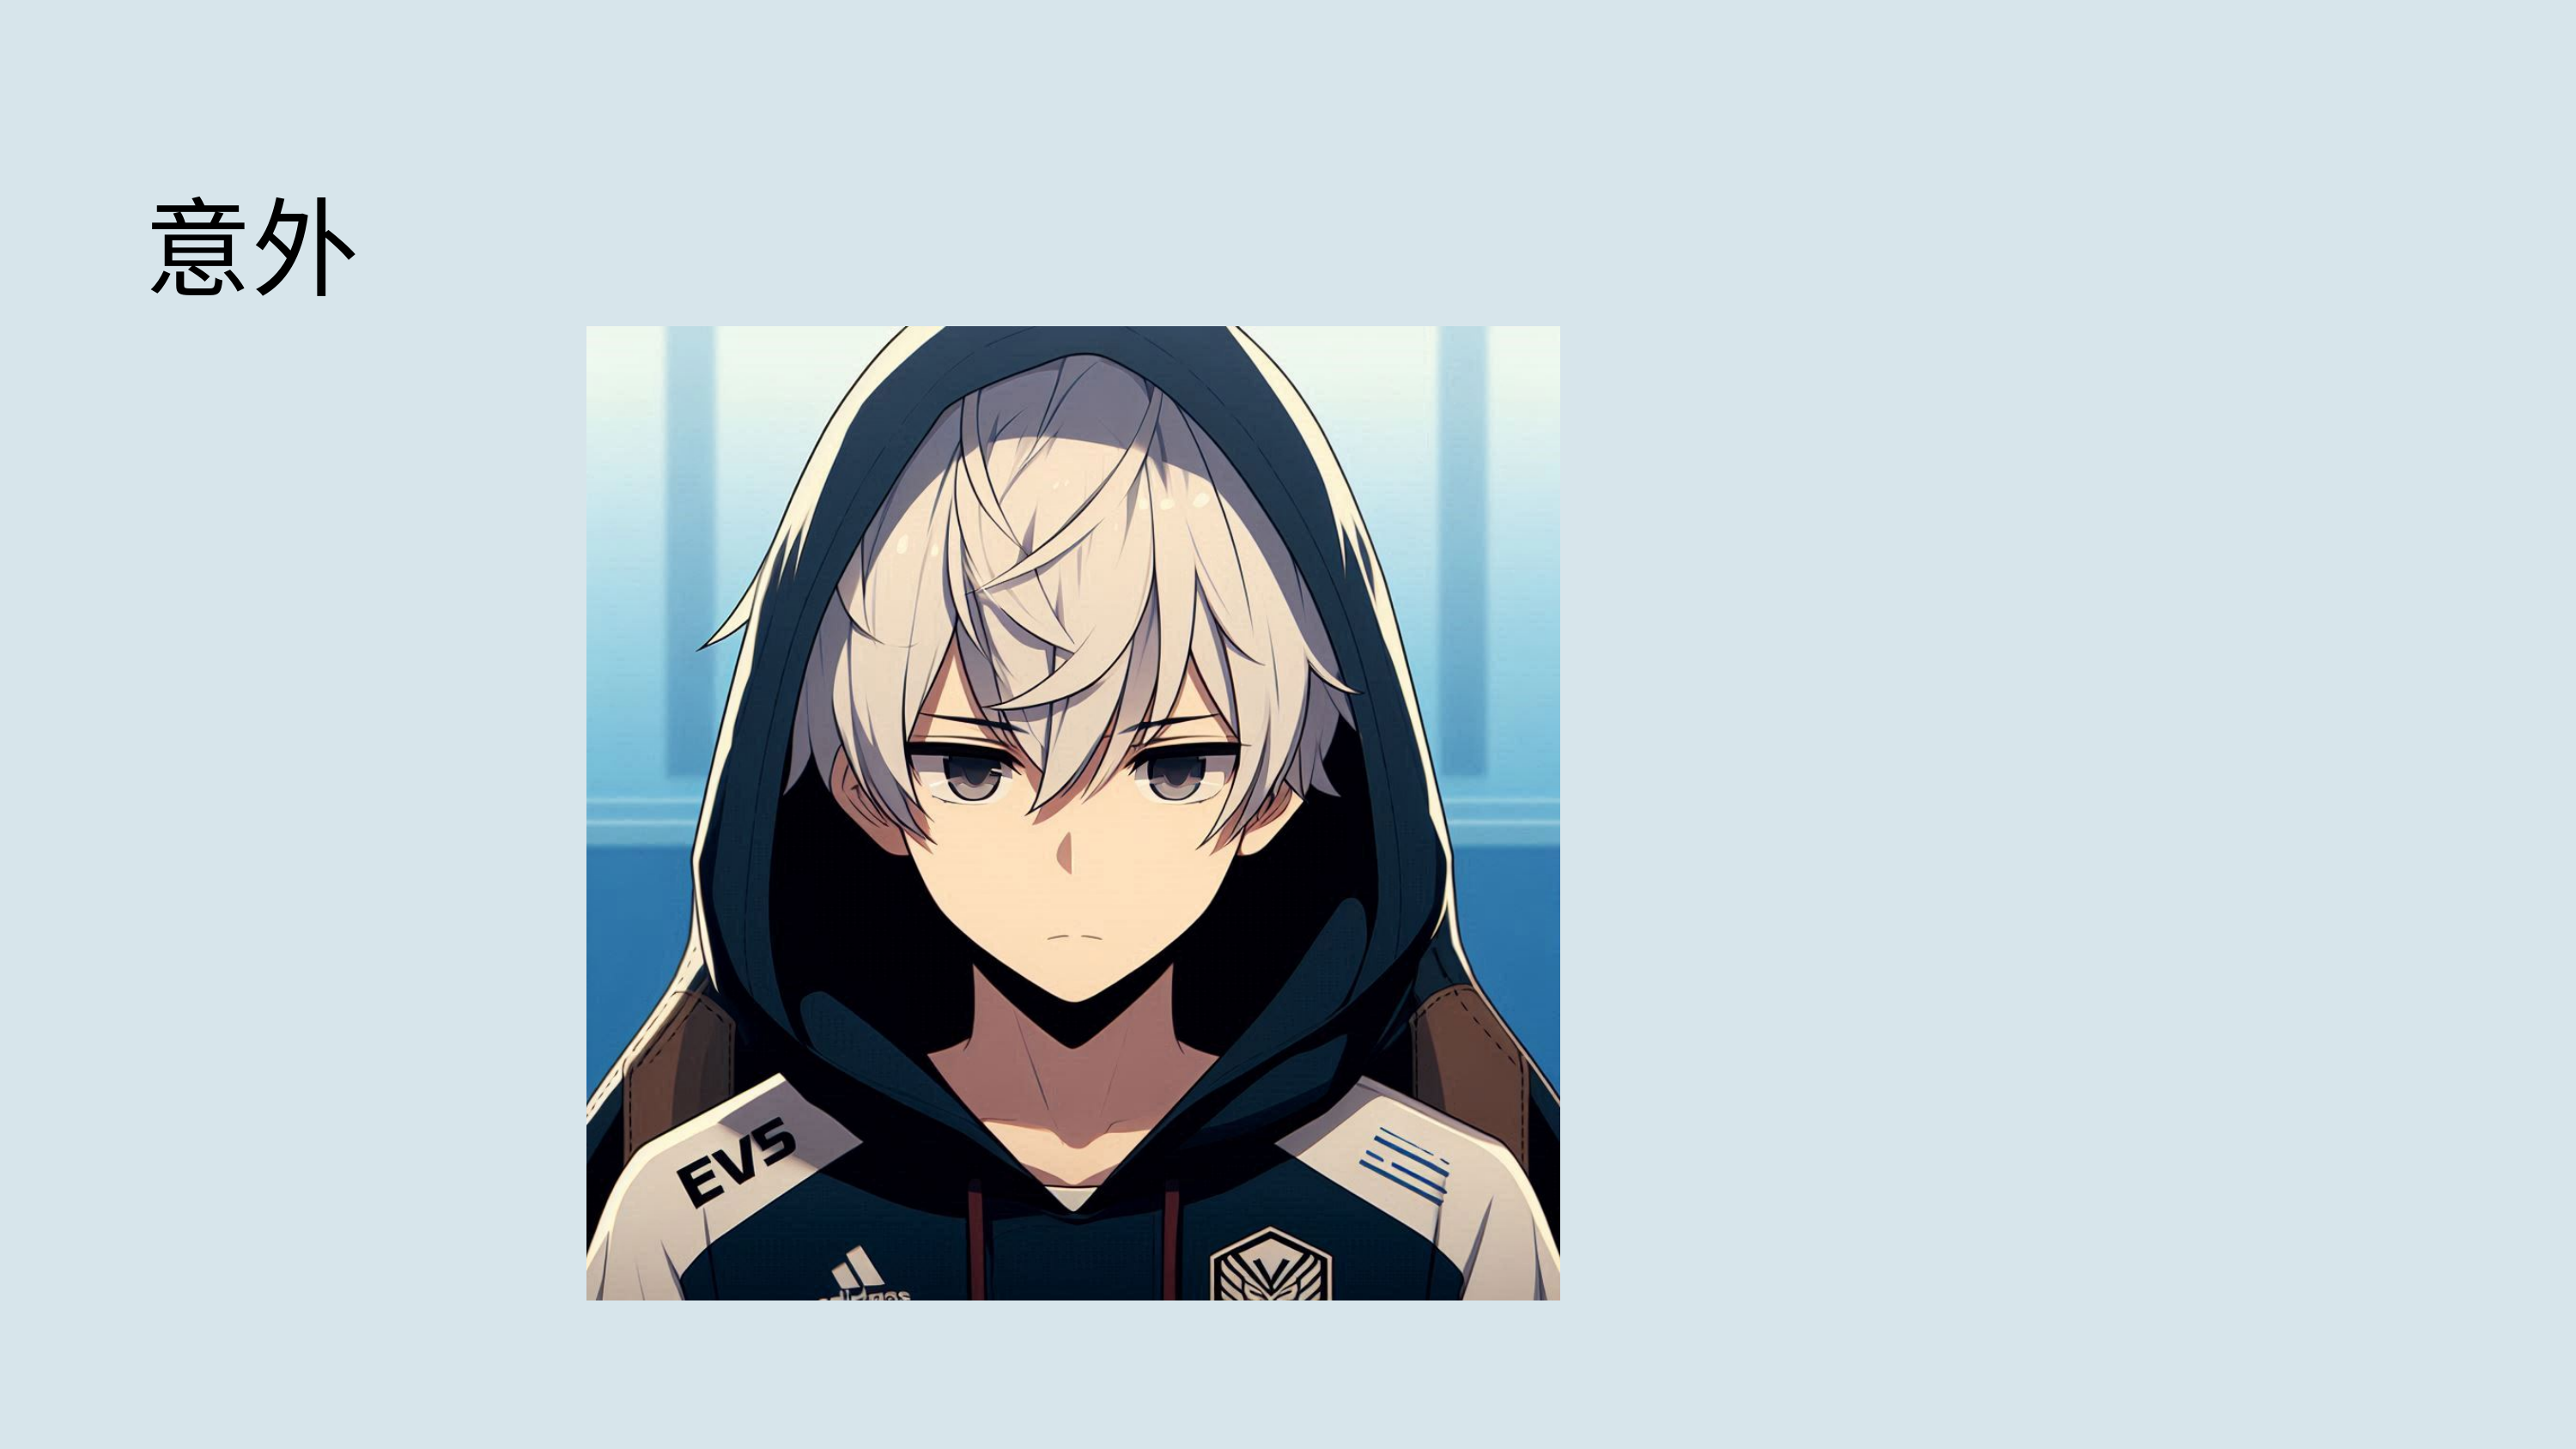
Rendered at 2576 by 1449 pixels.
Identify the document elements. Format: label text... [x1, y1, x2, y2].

text_box 意外 [144, 128, 839, 310]
picture [586, 326, 1561, 1300]
